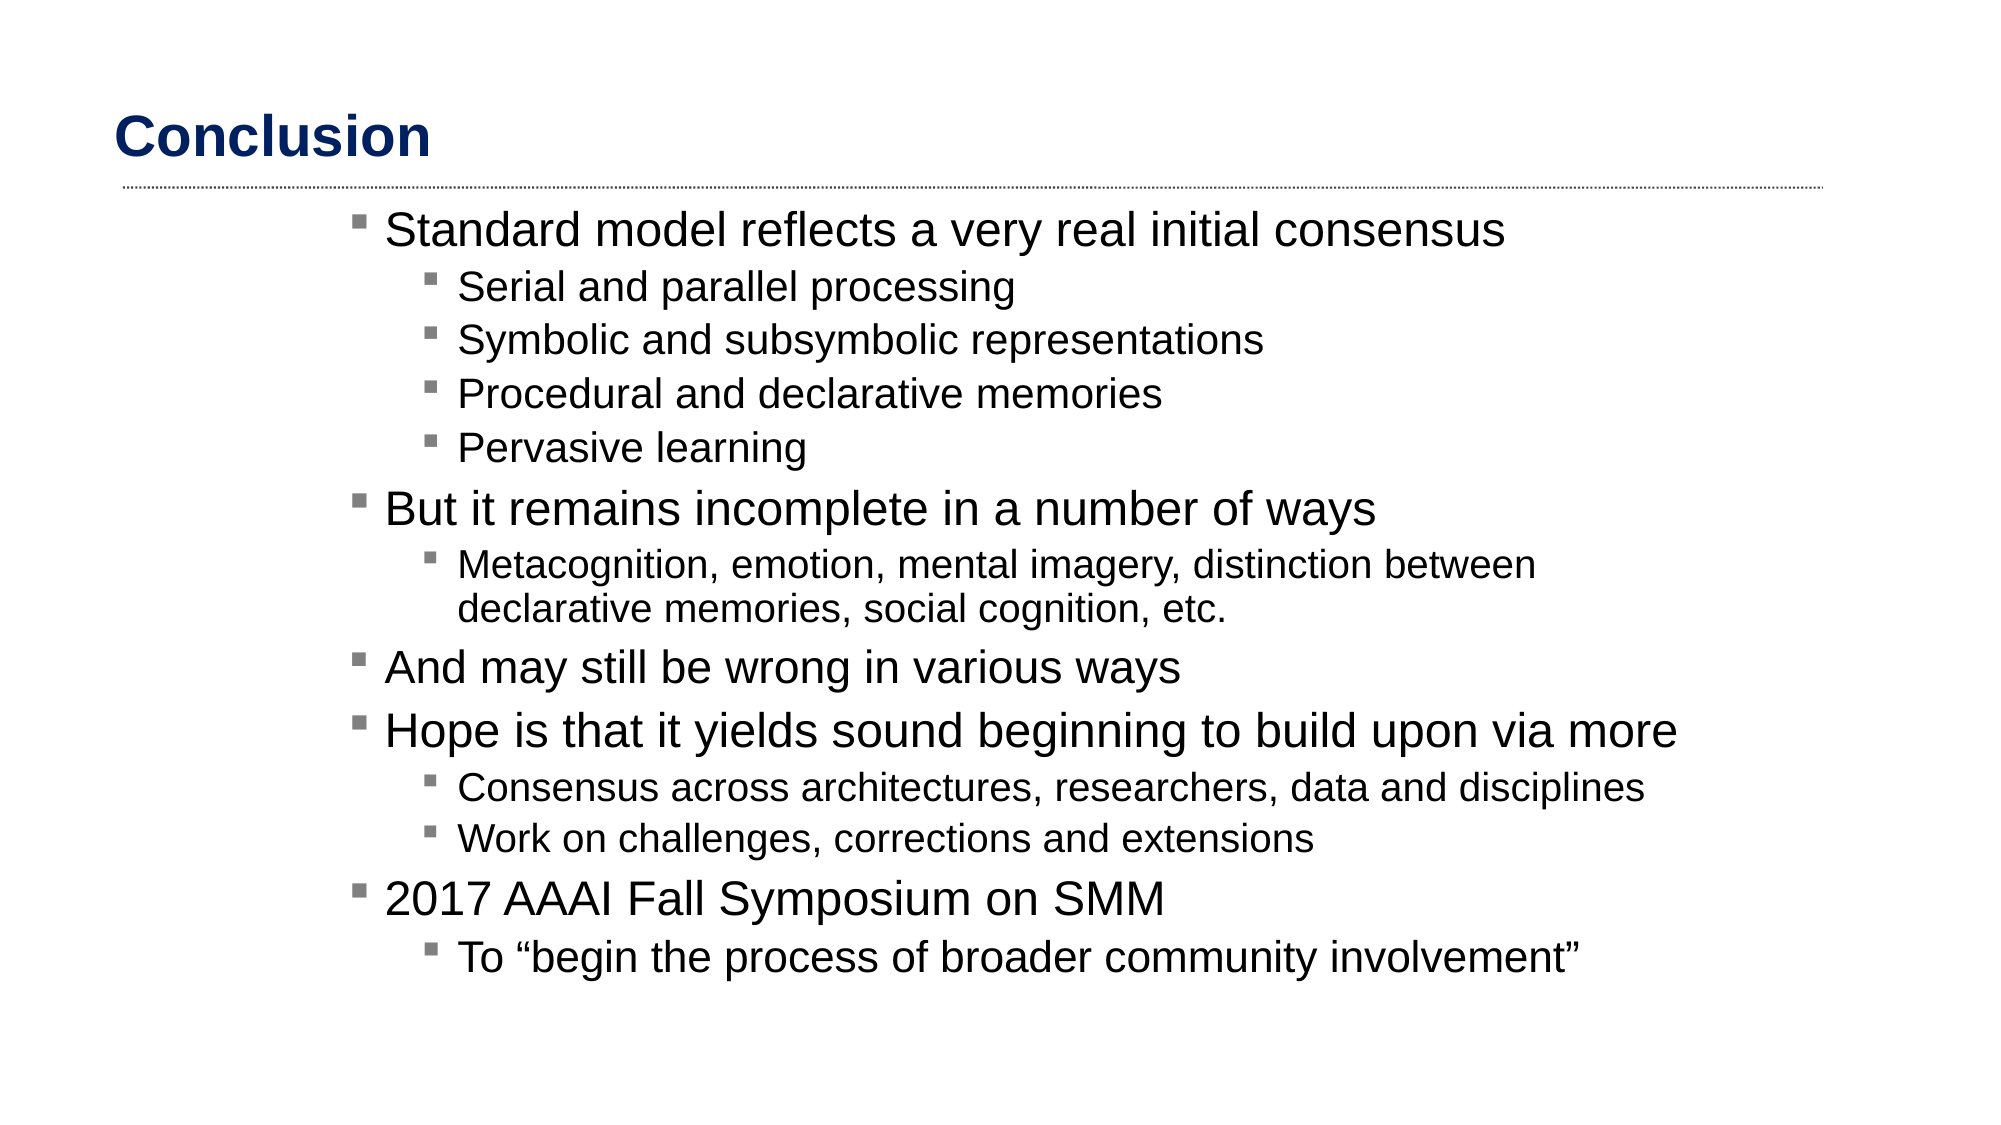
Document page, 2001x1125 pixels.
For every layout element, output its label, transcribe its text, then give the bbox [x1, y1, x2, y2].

list Standard model reflects a very real initial consensus Serial and parallel processing Symbolic and subsymbolic representations Procedural and declarative memories Pervasive learning But it remains incomplete in a number of ways Metacognition, emotion, mental imagery, distinction between declarative memories, social cognition, etc. And may still be wrong in various ways Hope is that it yields sound beginning to build upon via more Consensus across architectures, researchers, data and disciplines Work on challenges, corrections and extensions 2017 AAAI Fall Symposium on SMM To “begin the process of broader community involvement” [333, 210, 1716, 1000]
title Conclusion [99, 66, 1900, 210]
